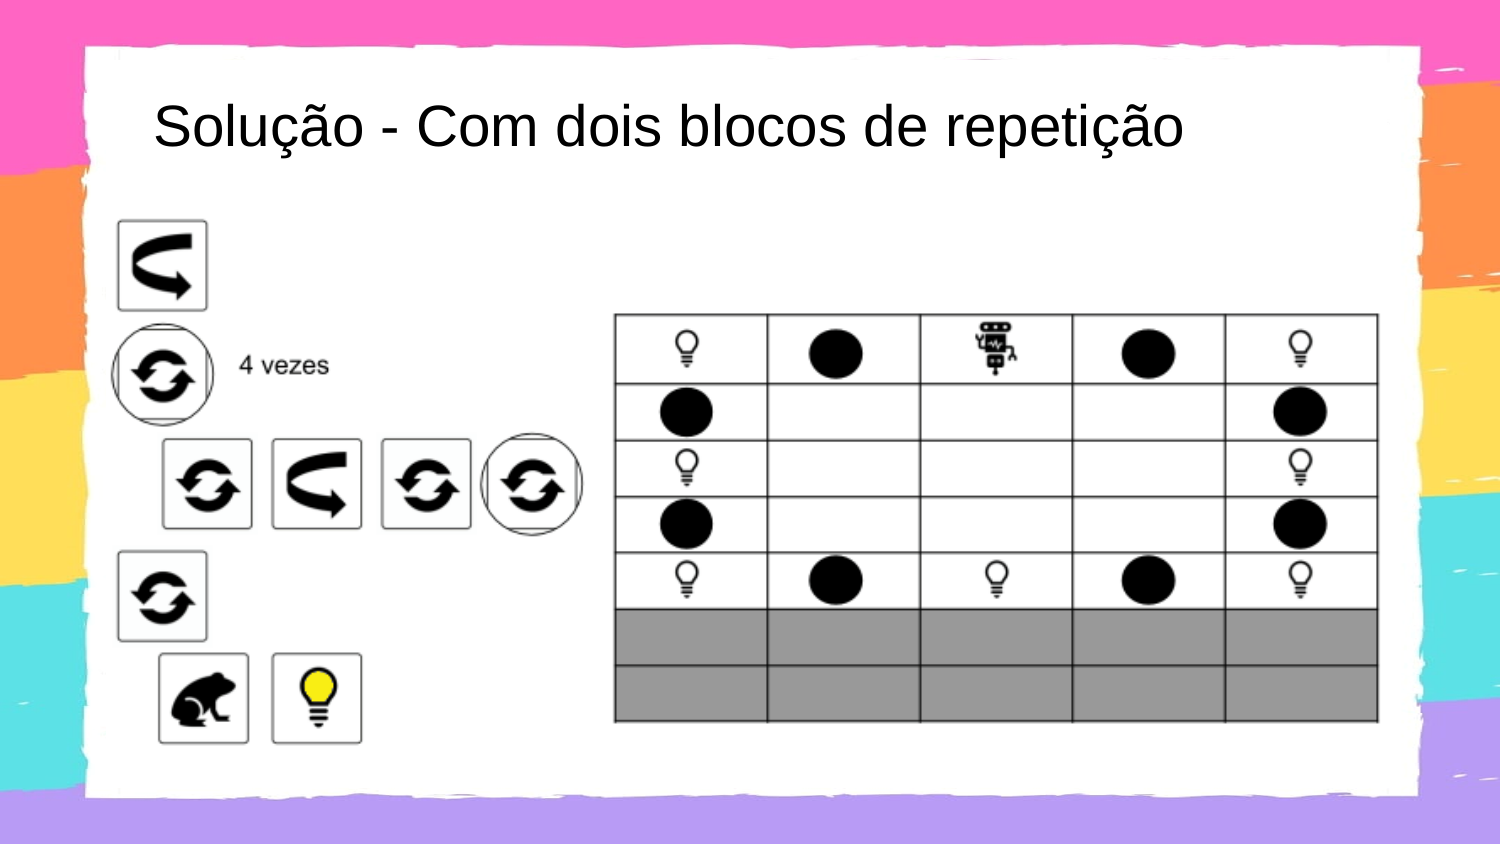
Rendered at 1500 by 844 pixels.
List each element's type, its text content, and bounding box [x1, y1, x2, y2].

picture [0, 0, 1500, 844]
title Solução - Com dois blocos de repetição [138, 72, 1396, 167]
